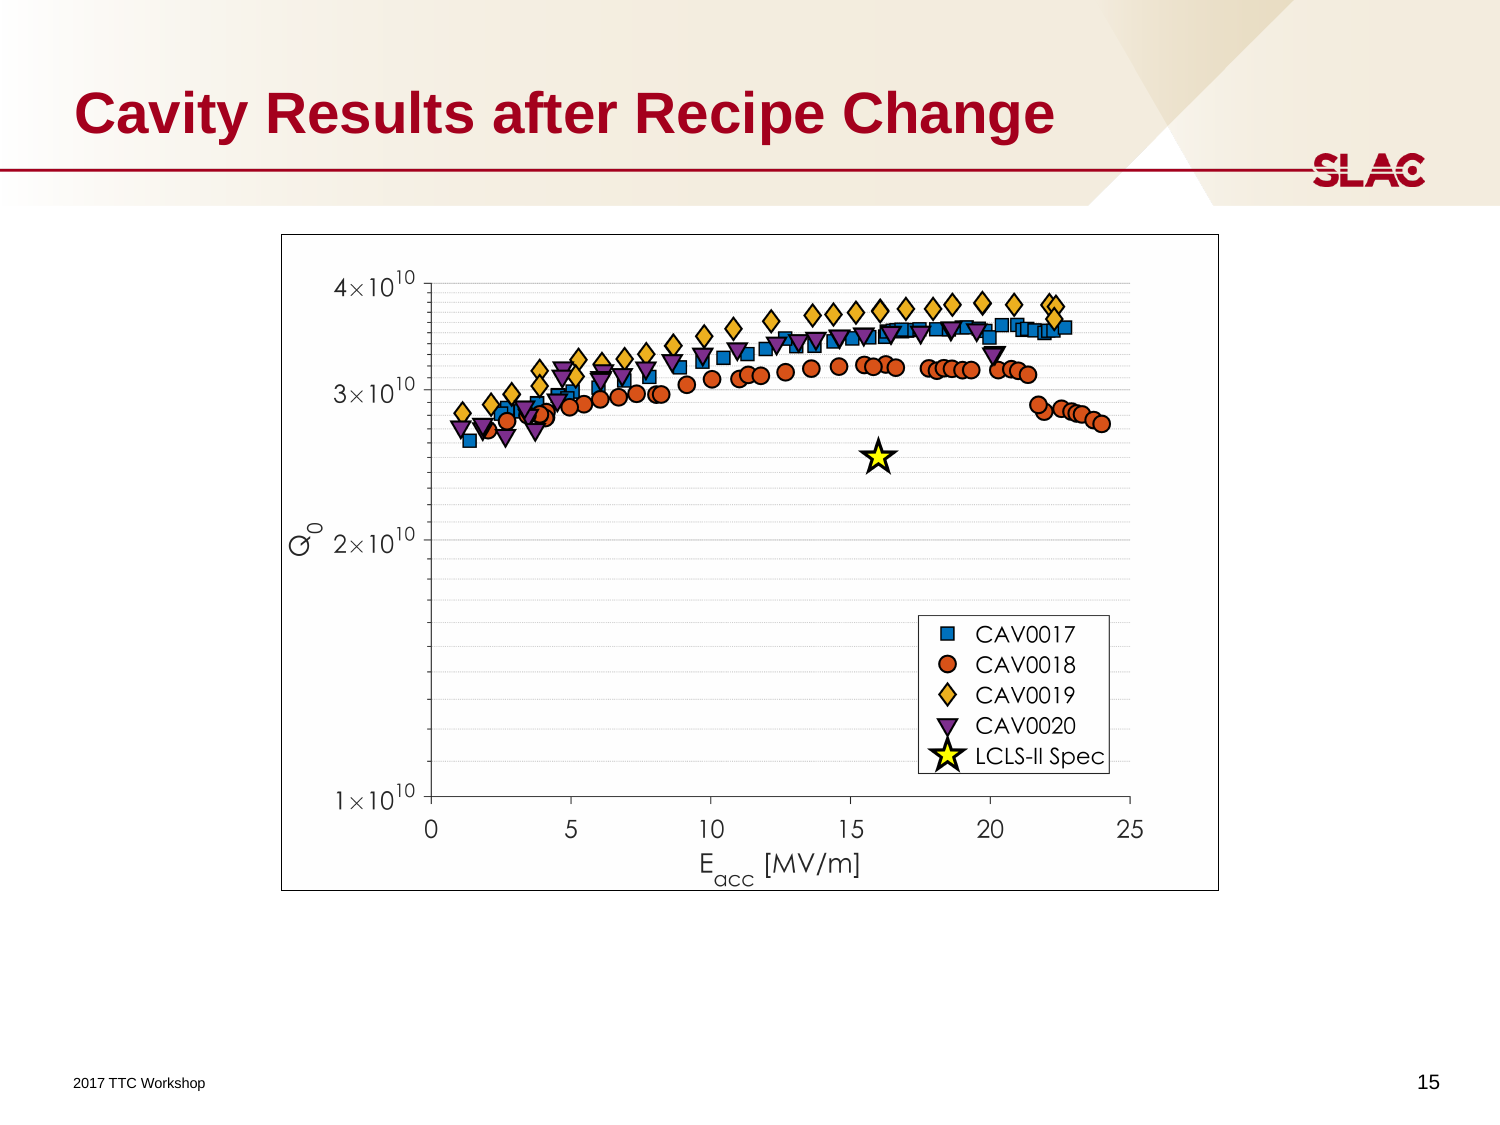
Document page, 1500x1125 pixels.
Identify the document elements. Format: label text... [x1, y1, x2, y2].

picture [0, 0, 1500, 206]
title Cavity Results after Recipe Change [74, 21, 1404, 145]
footer 2017 TTC Workshop [73, 1073, 750, 1125]
slide_number 15 [1405, 1036, 1458, 1125]
picture [280, 234, 1219, 891]
